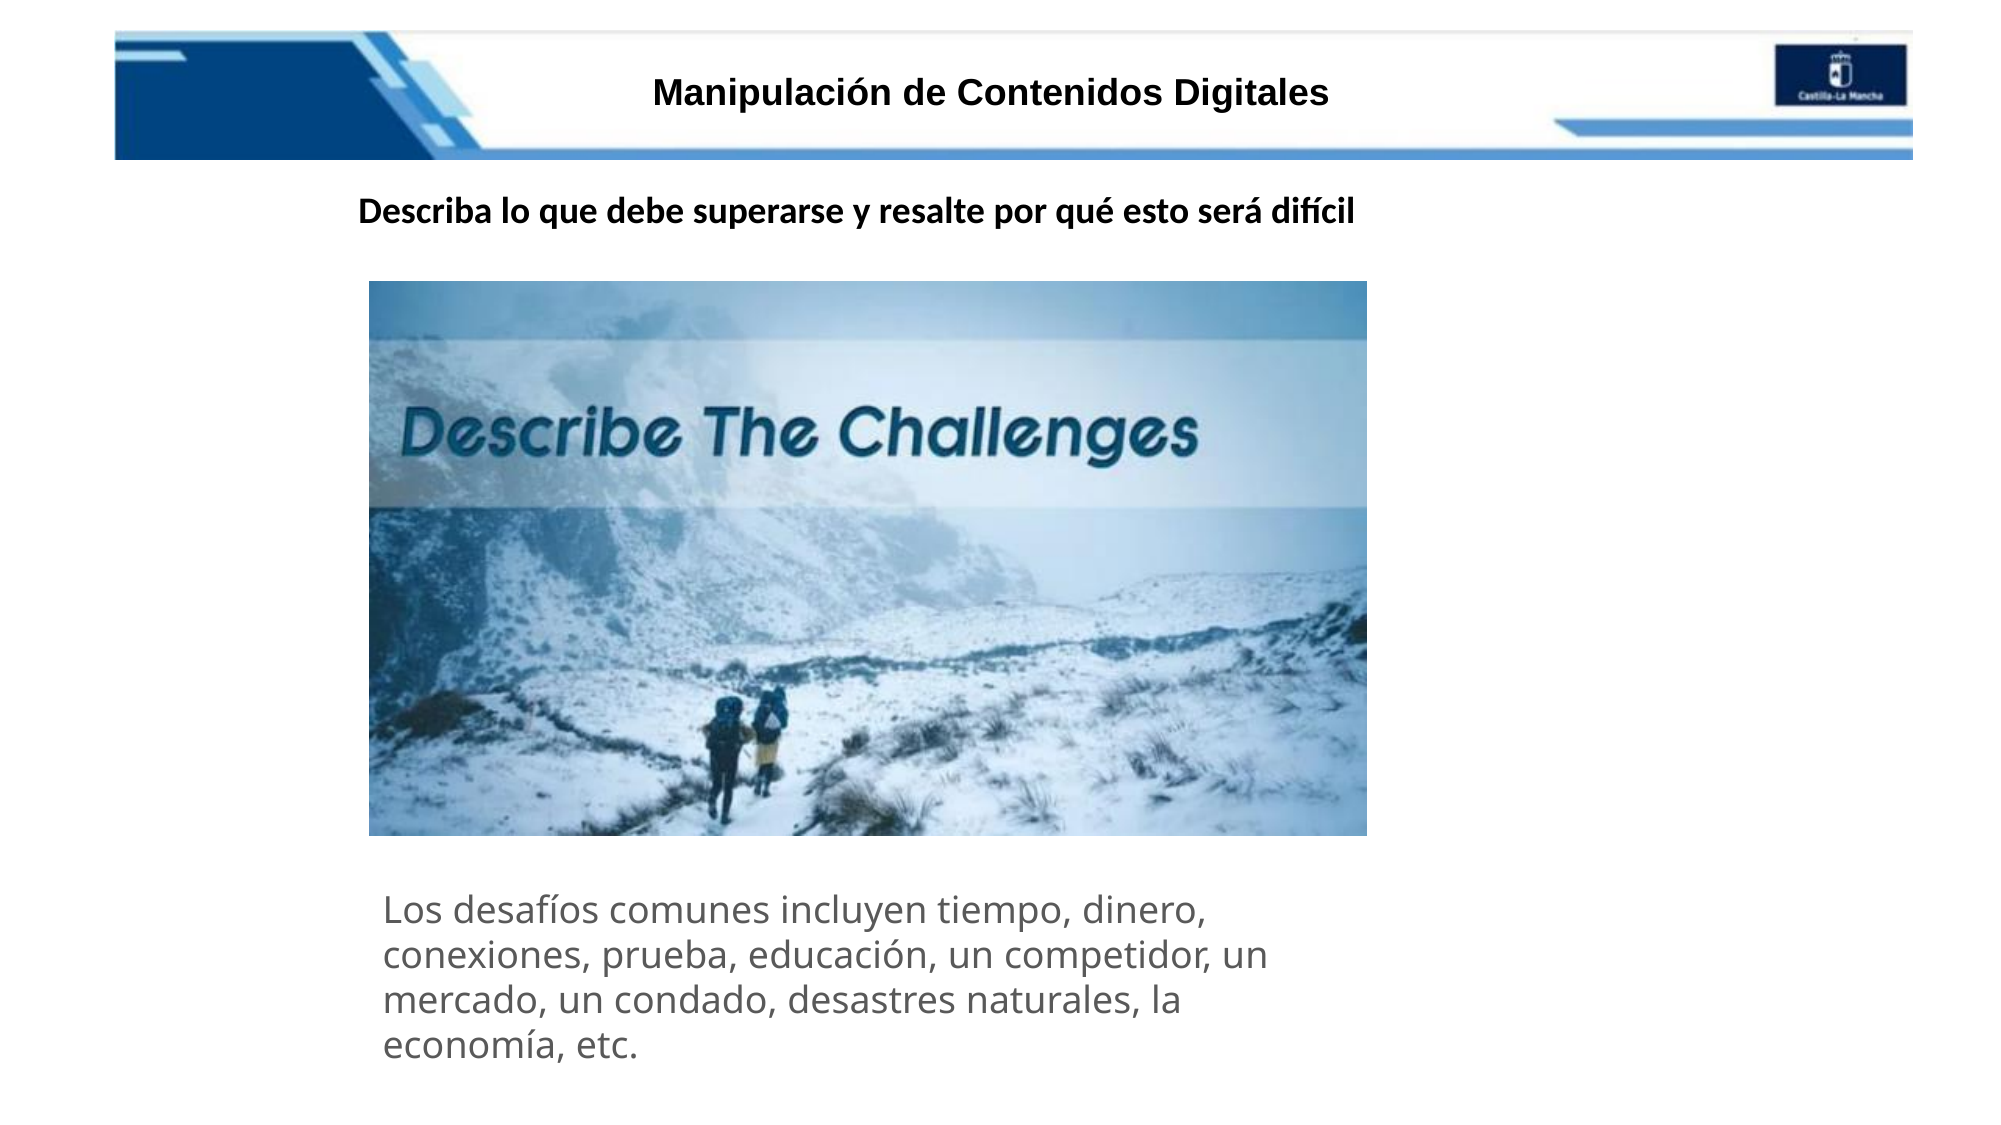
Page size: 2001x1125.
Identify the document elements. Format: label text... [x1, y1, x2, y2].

text_box Los desafíos comunes incluyen tiempo, dinero, conexiones, prueba, educación, un competidor, un mercado, un condado, desastres naturales, la economía, etc. [367, 878, 1368, 1074]
text_box Describa lo que debe superarse y resalte por qué esto será difícil [343, 179, 1414, 239]
picture [369, 281, 1367, 836]
picture [114, 30, 1913, 161]
